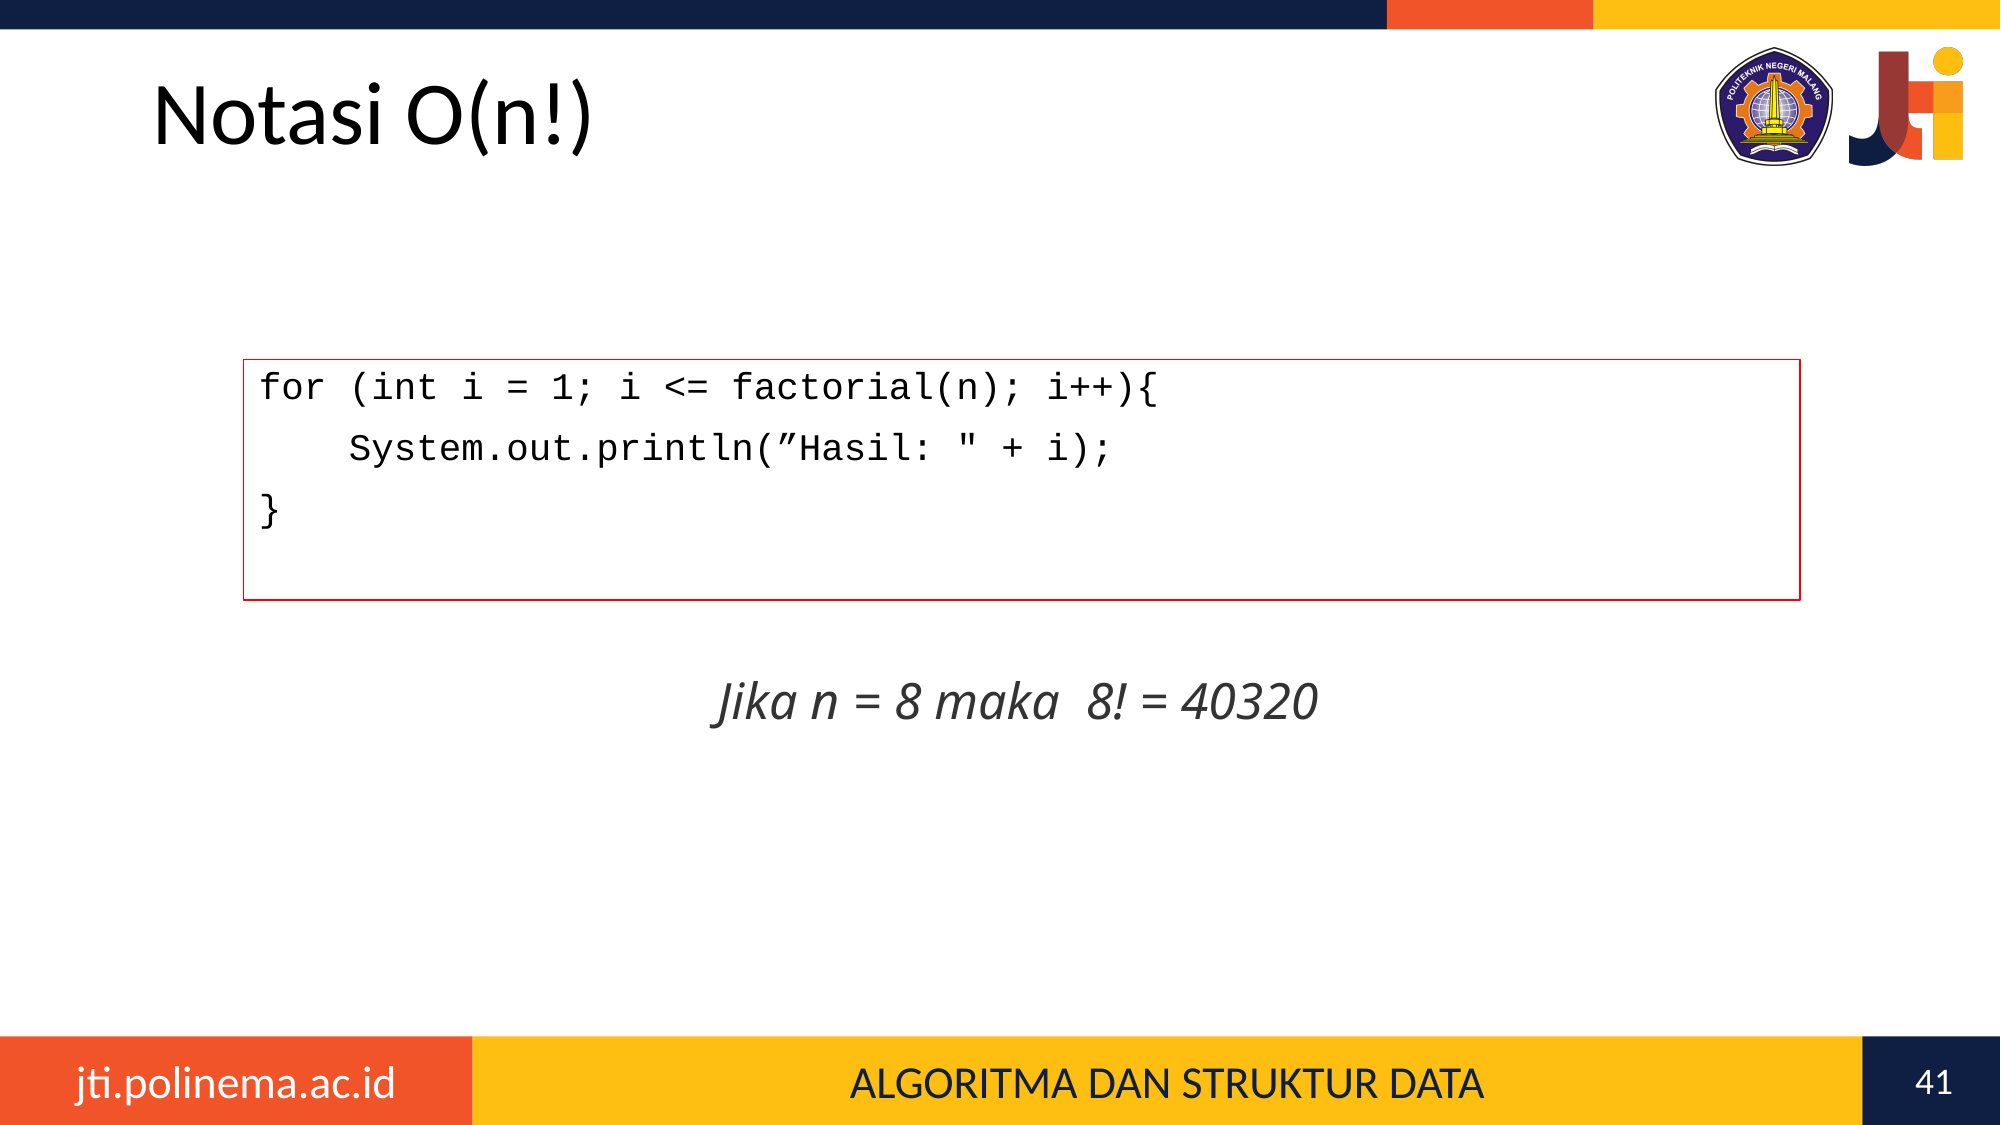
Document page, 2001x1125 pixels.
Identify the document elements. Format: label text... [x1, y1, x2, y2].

slide_number 41 [1888, 1049, 1980, 1110]
picture [1715, 47, 1833, 166]
list for (int i = 1; i <= factorial(n); i++){ System.out.println(”Hasil: " + i); } [243, 359, 1800, 600]
picture [1849, 47, 1963, 166]
title Notasi O(n!) [137, 59, 1673, 172]
text_box Jika n = 8 maka 8! = 40320 [702, 661, 1341, 737]
